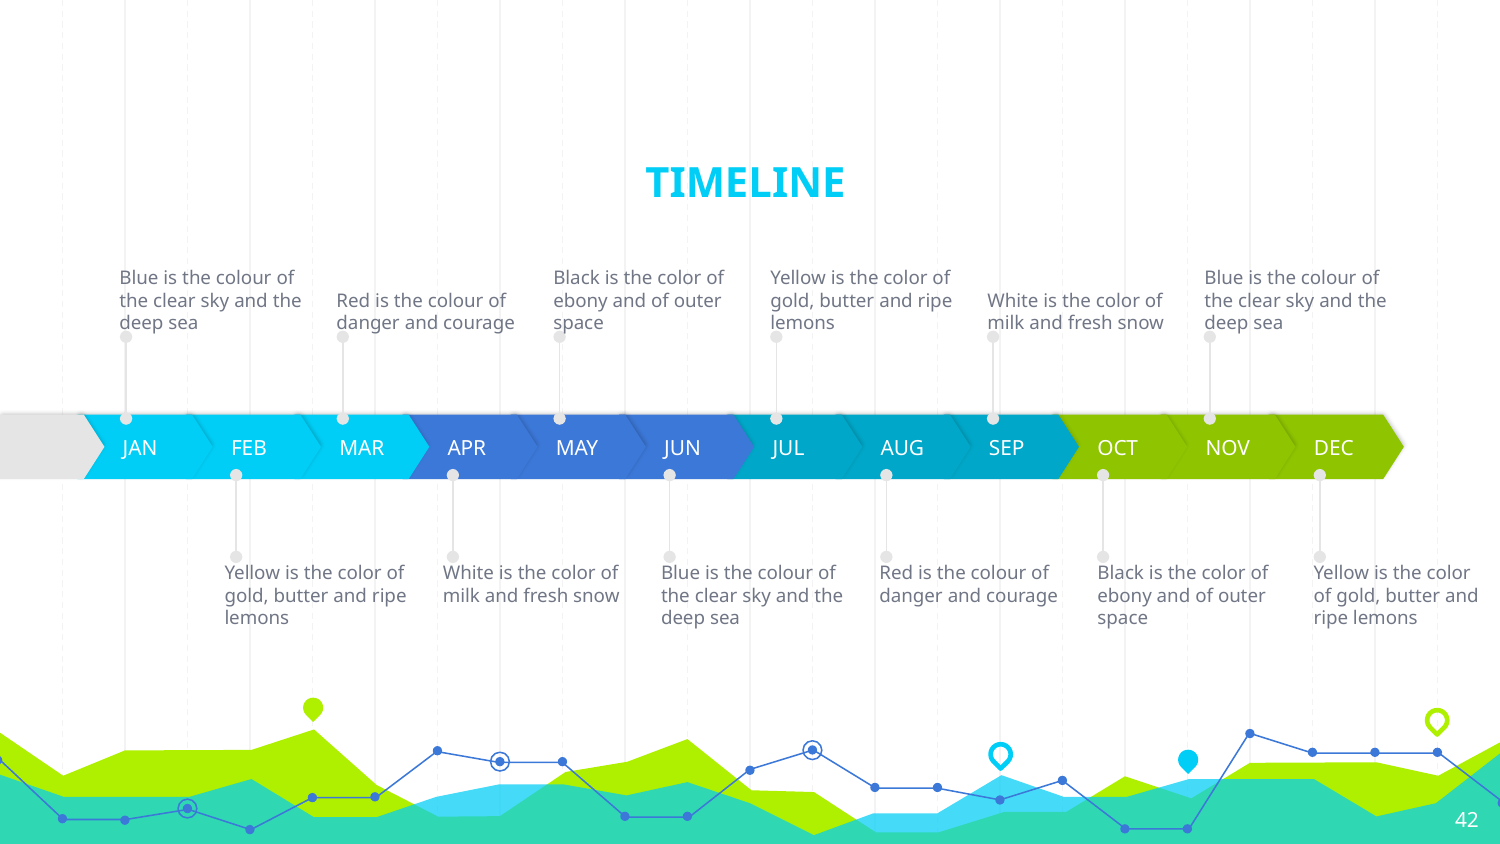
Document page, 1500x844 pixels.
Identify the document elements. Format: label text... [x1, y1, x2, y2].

slide_number 42 [1403, 791, 1494, 844]
text_box NOV [1168, 414, 1296, 480]
text_box JUL [735, 414, 863, 480]
text_box Yellow is the color of gold, butter and ripe lemons [1313, 560, 1484, 649]
text_box FEB [195, 414, 322, 480]
text_box AUG [843, 414, 971, 480]
text_box Black is the color of ebony and of outer space [553, 245, 759, 334]
text_box [0, 414, 105, 480]
title TIMELINE [171, 103, 1320, 222]
text_box JAN [86, 414, 213, 480]
text_box Blue is the colour of the clear sky and the deep sea [661, 560, 867, 649]
text_box MAR [303, 414, 430, 480]
text_box White is the color of milk and fresh snow [442, 560, 648, 649]
text_box Red is the colour of danger and courage [879, 560, 1085, 649]
text_box Red is the colour of danger and courage [336, 245, 542, 334]
text_box DEC [1277, 414, 1404, 480]
text_box Blue is the colour of the clear sky and the deep sea [1204, 245, 1410, 334]
text_box SEP [953, 414, 1079, 480]
text_box White is the color of milk and fresh snow [987, 245, 1193, 334]
text_box Yellow is the color of gold, butter and ripe lemons [224, 560, 430, 649]
text_box Black is the color of ebony and of outer space [1097, 560, 1303, 649]
text_box Blue is the colour of the clear sky and the deep sea [119, 245, 325, 334]
text_box OCT [1060, 414, 1188, 480]
text_box Yellow is the color of gold, butter and ripe lemons [770, 245, 976, 334]
text_box MAY [519, 414, 646, 480]
text_box APR [410, 414, 538, 480]
text_box JUN [628, 414, 755, 480]
